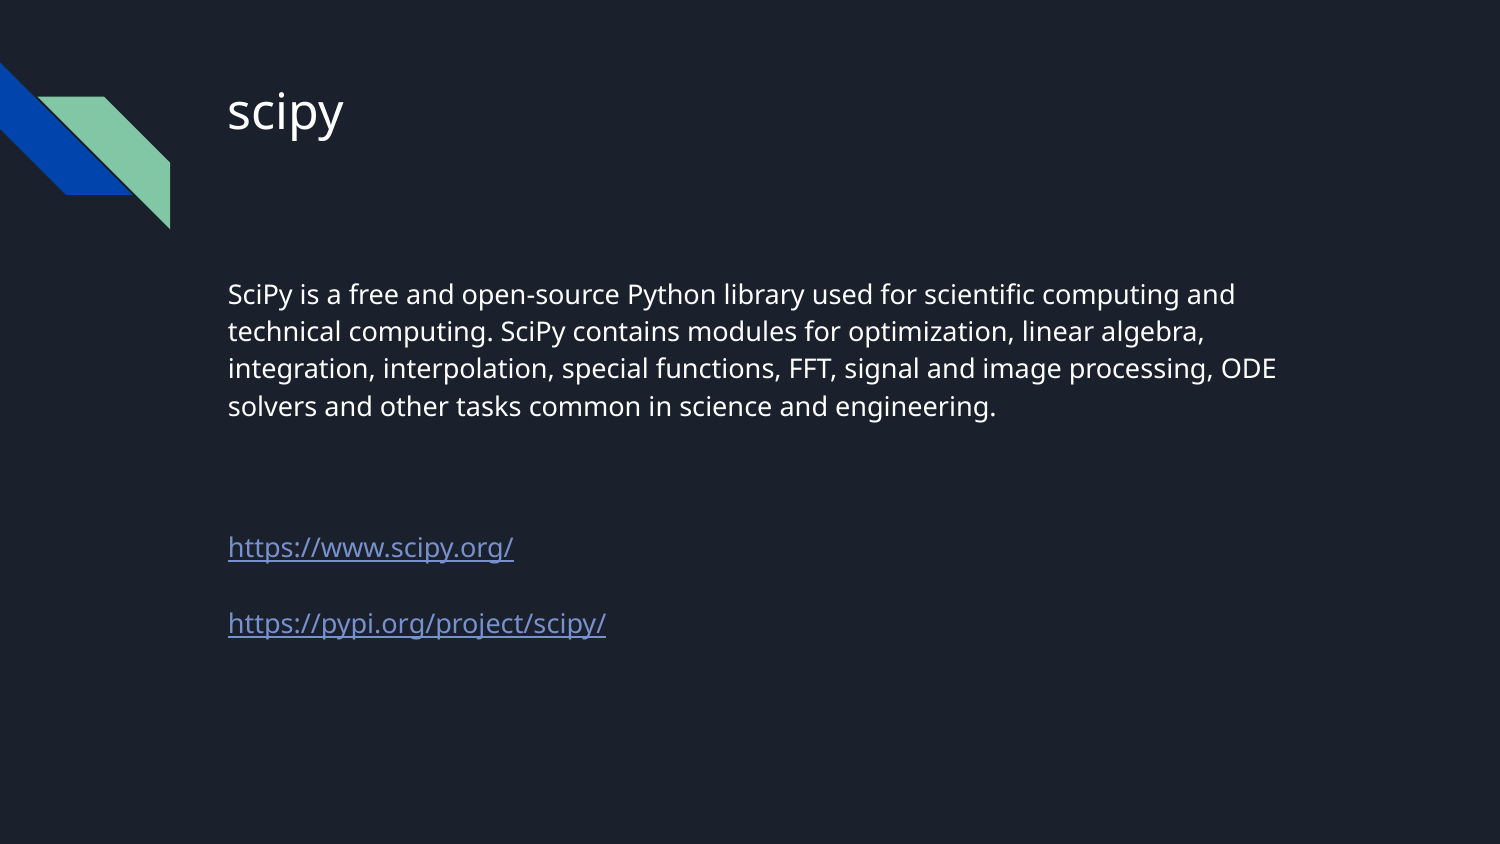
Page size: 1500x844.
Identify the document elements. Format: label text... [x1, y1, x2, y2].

list SciPy is a free and open-source Python library used for scientific computing and technical computing. SciPy contains modules for optimization, linear algebra, integration, interpolation, special functions, FFT, signal and image processing, ODE solvers and other tasks common in science and engineering. https://www.scipy.org/ https://pypi.org/project/scipy/ [212, 257, 1368, 735]
title scipy [212, 64, 1368, 215]
